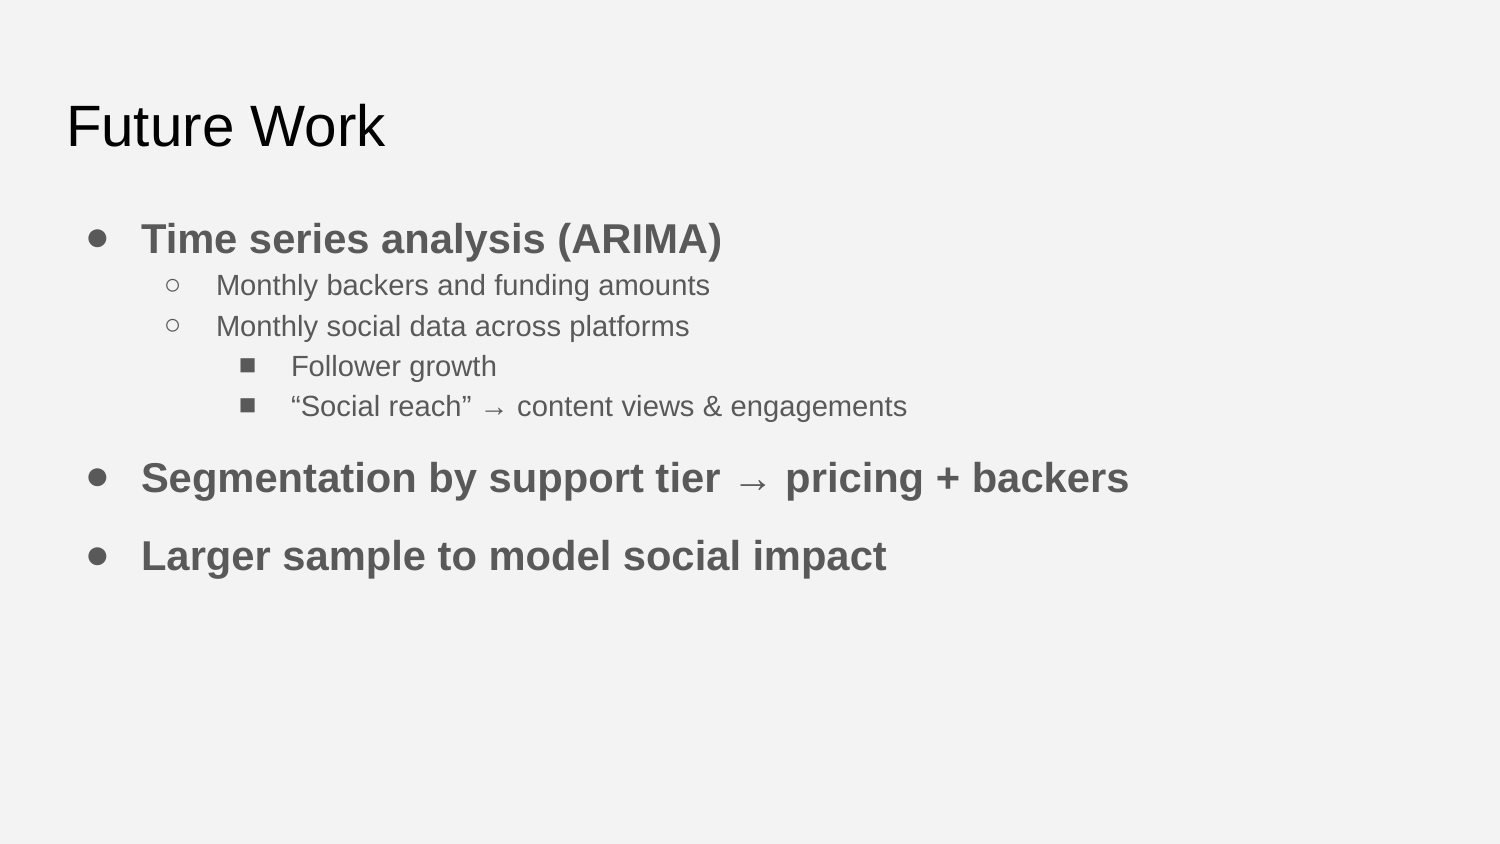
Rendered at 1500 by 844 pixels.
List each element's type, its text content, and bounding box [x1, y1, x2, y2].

title Future Work [51, 72, 1449, 167]
list Time series analysis (ARIMA) Monthly backers and funding amounts Monthly social data across platforms Follower growth “Social reach” → content views & engagements Segmentation by support tier → pricing + backers Larger sample to model social impact [51, 189, 1449, 750]
